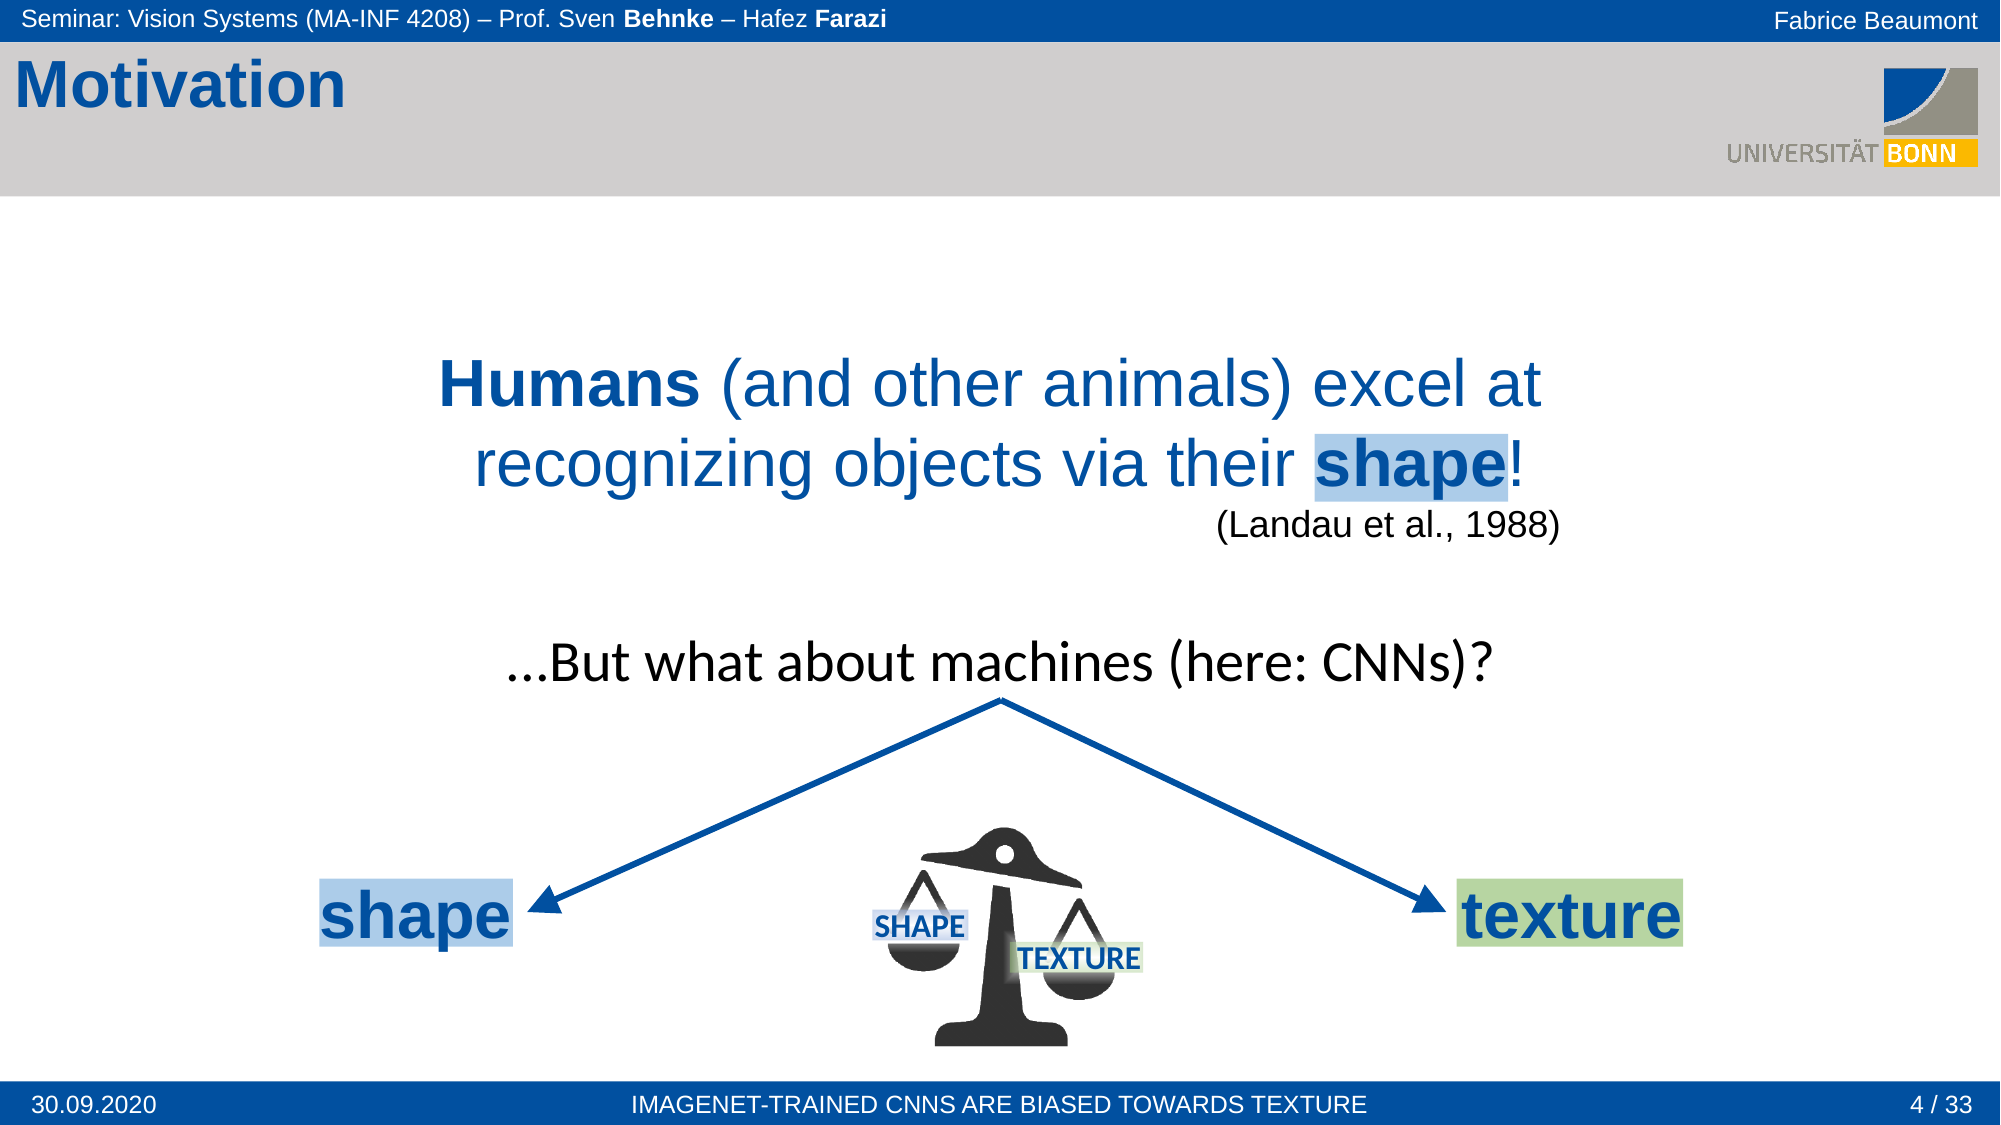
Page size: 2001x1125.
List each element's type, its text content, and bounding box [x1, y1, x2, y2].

list Motivation [0, 42, 1725, 122]
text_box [1002, 701, 1446, 913]
text_box Humans (and other animals) excel at recognizing objects via their shape! (Landau et al., 1988) [424, 332, 1576, 553]
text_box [303, 864, 858, 961]
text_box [1158, 864, 1700, 961]
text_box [858, 818, 1158, 1055]
picture [1724, 44, 1978, 187]
text_box ...But what about machines (here: CNNs)? [490, 615, 1512, 701]
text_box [528, 701, 1002, 913]
text_box 4 / 33 [1850, 1081, 1988, 1125]
